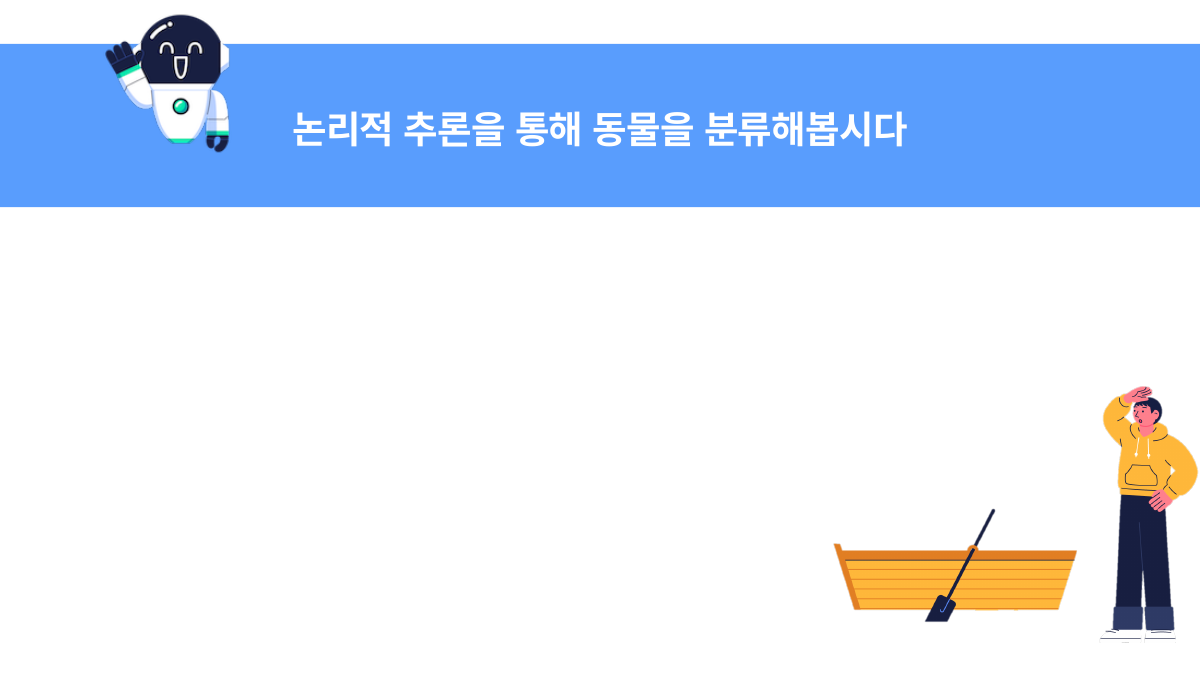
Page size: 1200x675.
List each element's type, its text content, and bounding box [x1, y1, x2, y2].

picture [90, 6, 245, 161]
text_box [0, 43, 1200, 208]
text_box 논리적 추론을 통해 동물을 분류해봅시다 [245, 76, 1110, 159]
picture [829, 369, 1200, 675]
